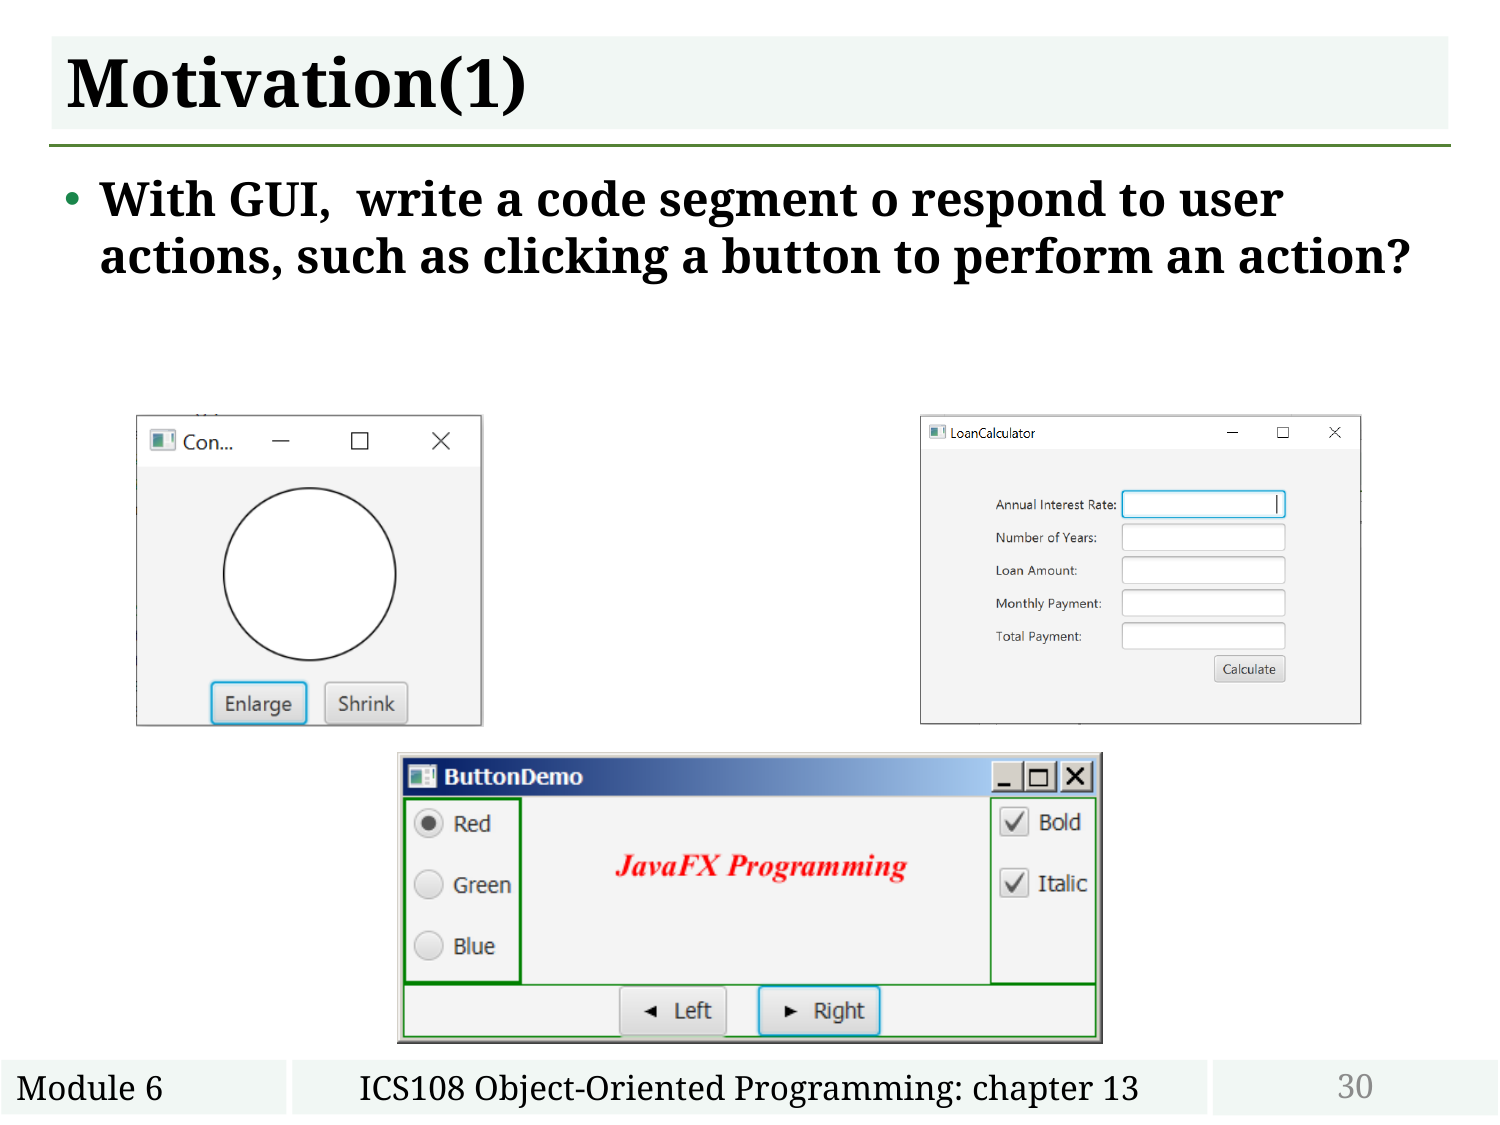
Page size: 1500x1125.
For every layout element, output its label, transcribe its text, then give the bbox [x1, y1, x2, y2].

picture [136, 414, 484, 727]
title Motivation(1) [51, 36, 1449, 130]
slide_number 30 [1212, 1059, 1498, 1116]
list With GUI, write a code segment o respond to user actions, such as clicking a button to perform an action? [49, 162, 1451, 340]
picture [920, 414, 1362, 725]
picture [397, 752, 1103, 1044]
